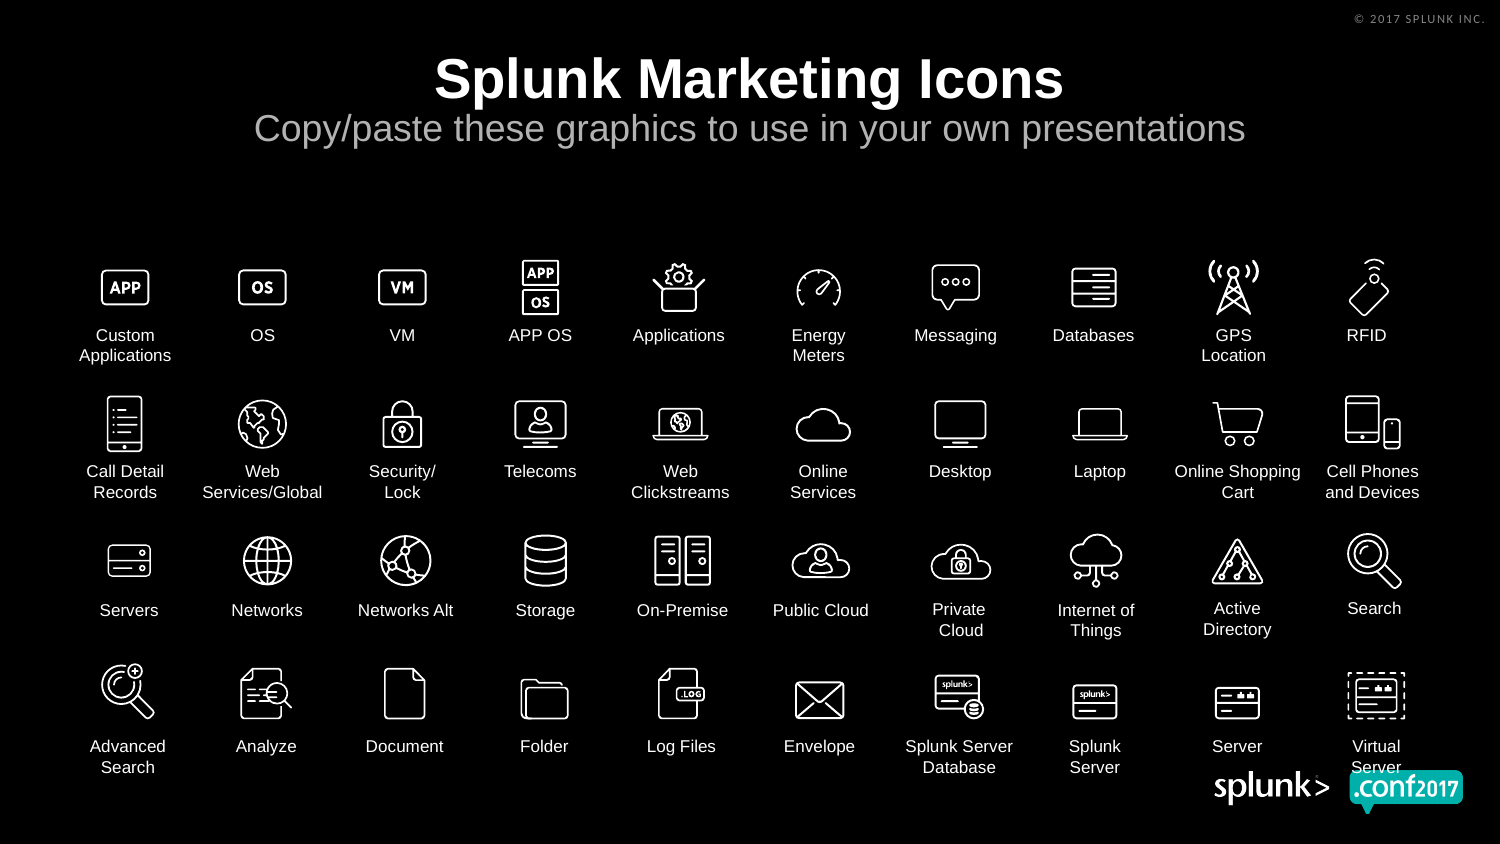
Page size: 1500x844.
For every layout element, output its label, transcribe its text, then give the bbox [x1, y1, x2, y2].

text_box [1348, 258, 1390, 317]
text_box Search [1318, 591, 1431, 624]
text_box Private Cloud [889, 592, 1034, 646]
text_box VM [340, 318, 465, 351]
text_box [1216, 266, 1251, 316]
text_box [654, 535, 681, 586]
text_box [521, 259, 560, 316]
title Splunk Marketing Icons [55, 38, 1444, 93]
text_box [106, 395, 143, 453]
text_box [1072, 684, 1118, 720]
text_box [107, 544, 151, 577]
text_box Cell Phones and Devices [1313, 455, 1441, 508]
text_box Custom Applications [63, 318, 188, 371]
text_box RFID [1307, 318, 1431, 351]
text_box Log Files [625, 730, 738, 762]
text_box [1252, 259, 1259, 283]
text_box [100, 269, 150, 306]
text_box Public Cloud [759, 593, 883, 626]
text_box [791, 543, 851, 579]
text_box On-Premise [620, 593, 745, 626]
text_box Networks [205, 593, 330, 626]
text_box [1214, 686, 1260, 720]
text_box Web Clickstreams [612, 455, 749, 508]
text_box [520, 678, 569, 720]
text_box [1210, 537, 1265, 585]
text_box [238, 269, 287, 306]
text_box GPS Location [1171, 318, 1296, 371]
text_box [1224, 435, 1236, 447]
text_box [514, 400, 567, 448]
text_box [1208, 259, 1215, 283]
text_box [796, 269, 841, 306]
text_box Online Shopping Cart [1162, 455, 1313, 508]
text_box [1069, 533, 1123, 588]
text_box Databases [1032, 318, 1156, 351]
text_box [101, 663, 155, 720]
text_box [930, 543, 992, 580]
text_box [524, 534, 567, 587]
text_box Advanced Search [71, 730, 185, 783]
text_box [795, 681, 845, 720]
text_box Call Detail Records [63, 455, 180, 508]
text_box [795, 407, 852, 442]
text_box Folder [488, 730, 601, 762]
text_box [1217, 264, 1223, 278]
text_box OS [201, 318, 325, 351]
text_box Telecoms [478, 455, 603, 487]
text_box [384, 667, 426, 720]
text_box [684, 535, 711, 586]
text_box Applications [617, 318, 741, 351]
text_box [934, 400, 987, 448]
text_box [652, 407, 709, 441]
text_box Analyze [210, 730, 323, 762]
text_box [1345, 395, 1401, 450]
text_box Server [1175, 730, 1300, 762]
text_box [380, 535, 432, 587]
text_box Networks Alt [343, 593, 468, 626]
text_box Online Services [761, 455, 886, 508]
picture [1214, 770, 1463, 814]
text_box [240, 667, 293, 720]
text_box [931, 264, 980, 311]
text_box Storage [483, 593, 608, 626]
text_box [1212, 402, 1264, 433]
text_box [934, 674, 985, 720]
text_box Energy Meters [757, 318, 881, 371]
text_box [237, 399, 287, 449]
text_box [658, 667, 705, 720]
text_box Security/ Lock [340, 455, 465, 508]
text_box [1245, 264, 1251, 278]
text_box Web Services/Global [180, 455, 340, 508]
text_box Document [348, 730, 461, 762]
text_box [1243, 435, 1255, 447]
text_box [382, 400, 423, 448]
text_box Active Directory [1181, 591, 1294, 645]
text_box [1347, 533, 1402, 590]
text_box Splunk Server [1042, 730, 1152, 783]
text_box Messaging [894, 318, 1018, 351]
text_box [1071, 267, 1117, 308]
text_box [242, 536, 293, 586]
text_box Internet of Things [1034, 593, 1159, 646]
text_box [1347, 672, 1406, 720]
text_box Servers [67, 593, 192, 626]
text_box Splunk Server Database [877, 730, 1042, 783]
text_box APP OS [478, 318, 603, 351]
text_box Envelope [763, 730, 876, 762]
subtitle Copy/paste these graphics to use in your own presentations [55, 108, 1444, 142]
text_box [378, 269, 427, 306]
text_box [1072, 408, 1129, 441]
text_box Desktop [898, 455, 1023, 487]
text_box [652, 263, 706, 312]
text_box Laptop [1038, 455, 1162, 487]
text_box Virtual Server [1314, 730, 1439, 783]
